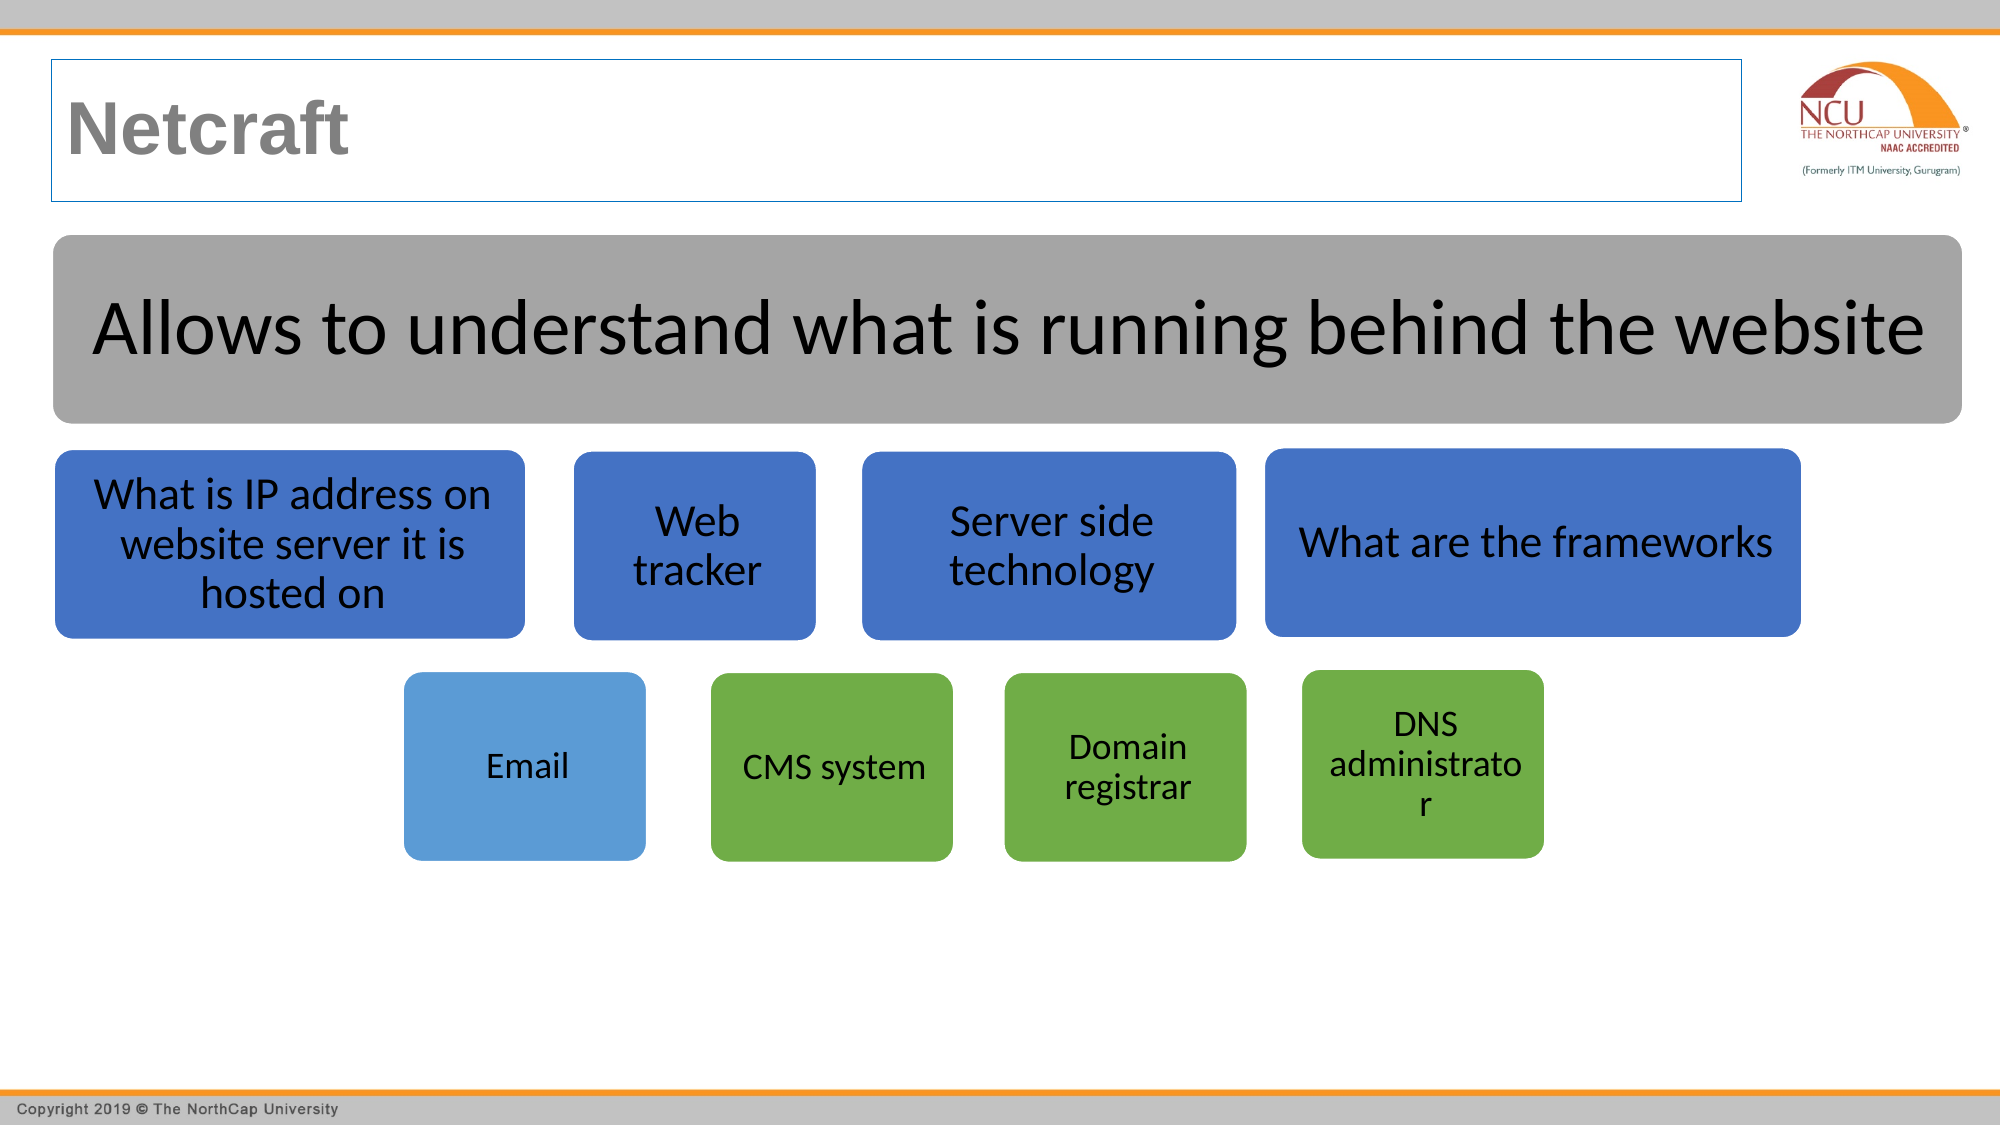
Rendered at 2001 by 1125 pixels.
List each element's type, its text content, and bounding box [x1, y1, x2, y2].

picture [0, 0, 2000, 1125]
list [51, 233, 1964, 1071]
title Netcraft [51, 59, 1742, 202]
